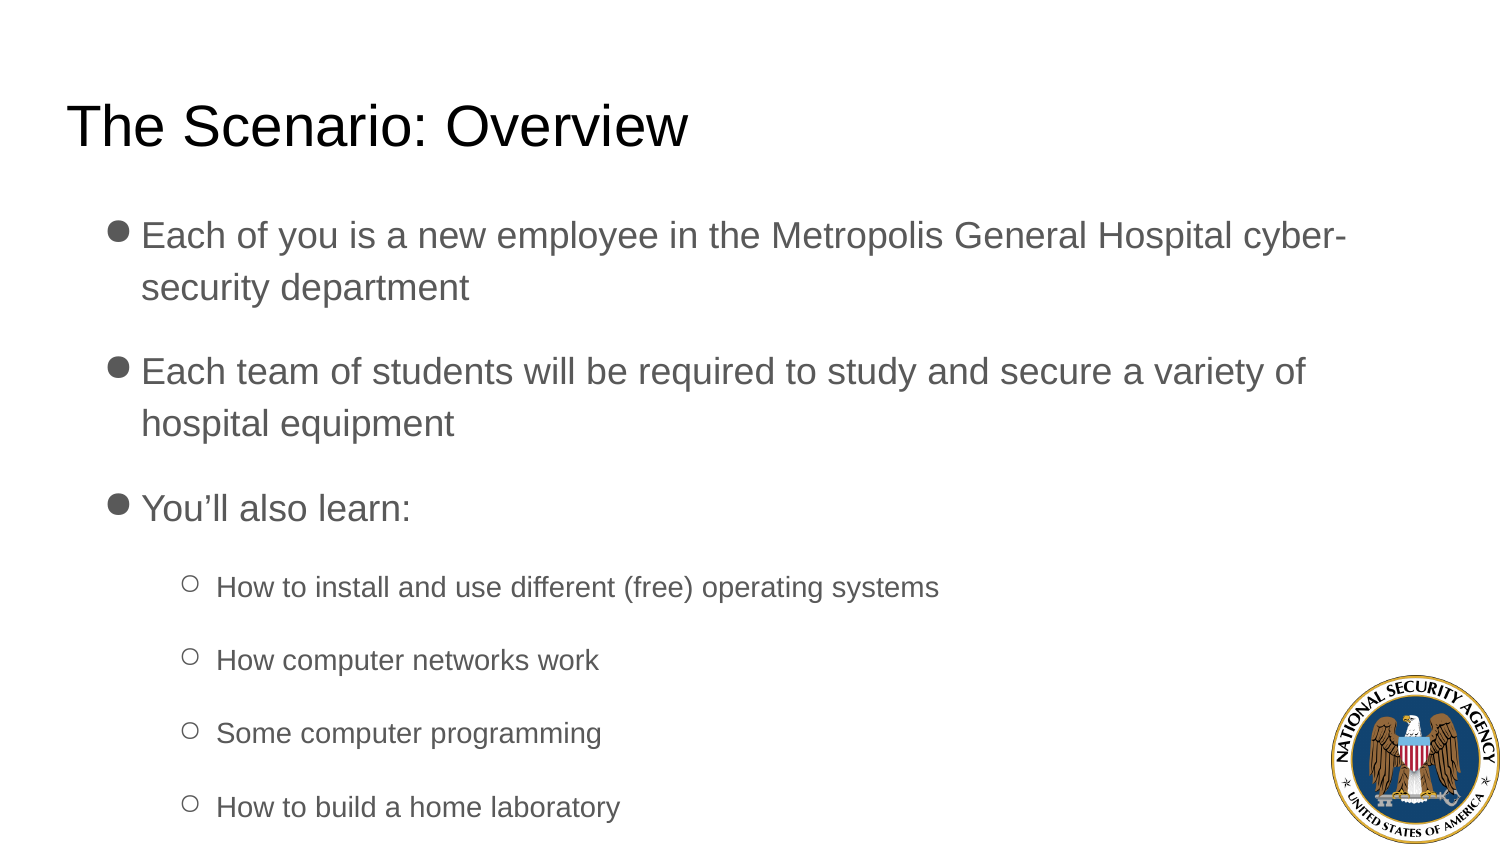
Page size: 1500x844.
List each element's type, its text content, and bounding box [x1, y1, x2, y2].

title The Scenario: Overview [51, 72, 1449, 167]
list Each of you is a new employee in the Metropolis General Hospital cyber-security department Each team of students will be required to study and secure a variety of hospital equipment You’ll also learn: How to install and use different (free) operating systems How computer networks work Some computer programming How to build a home laboratory How to configure an office network How to set up computer and network defenses What it’s like to be on the receiving end of a cyber attack [51, 189, 1449, 750]
picture [1331, 675, 1500, 844]
